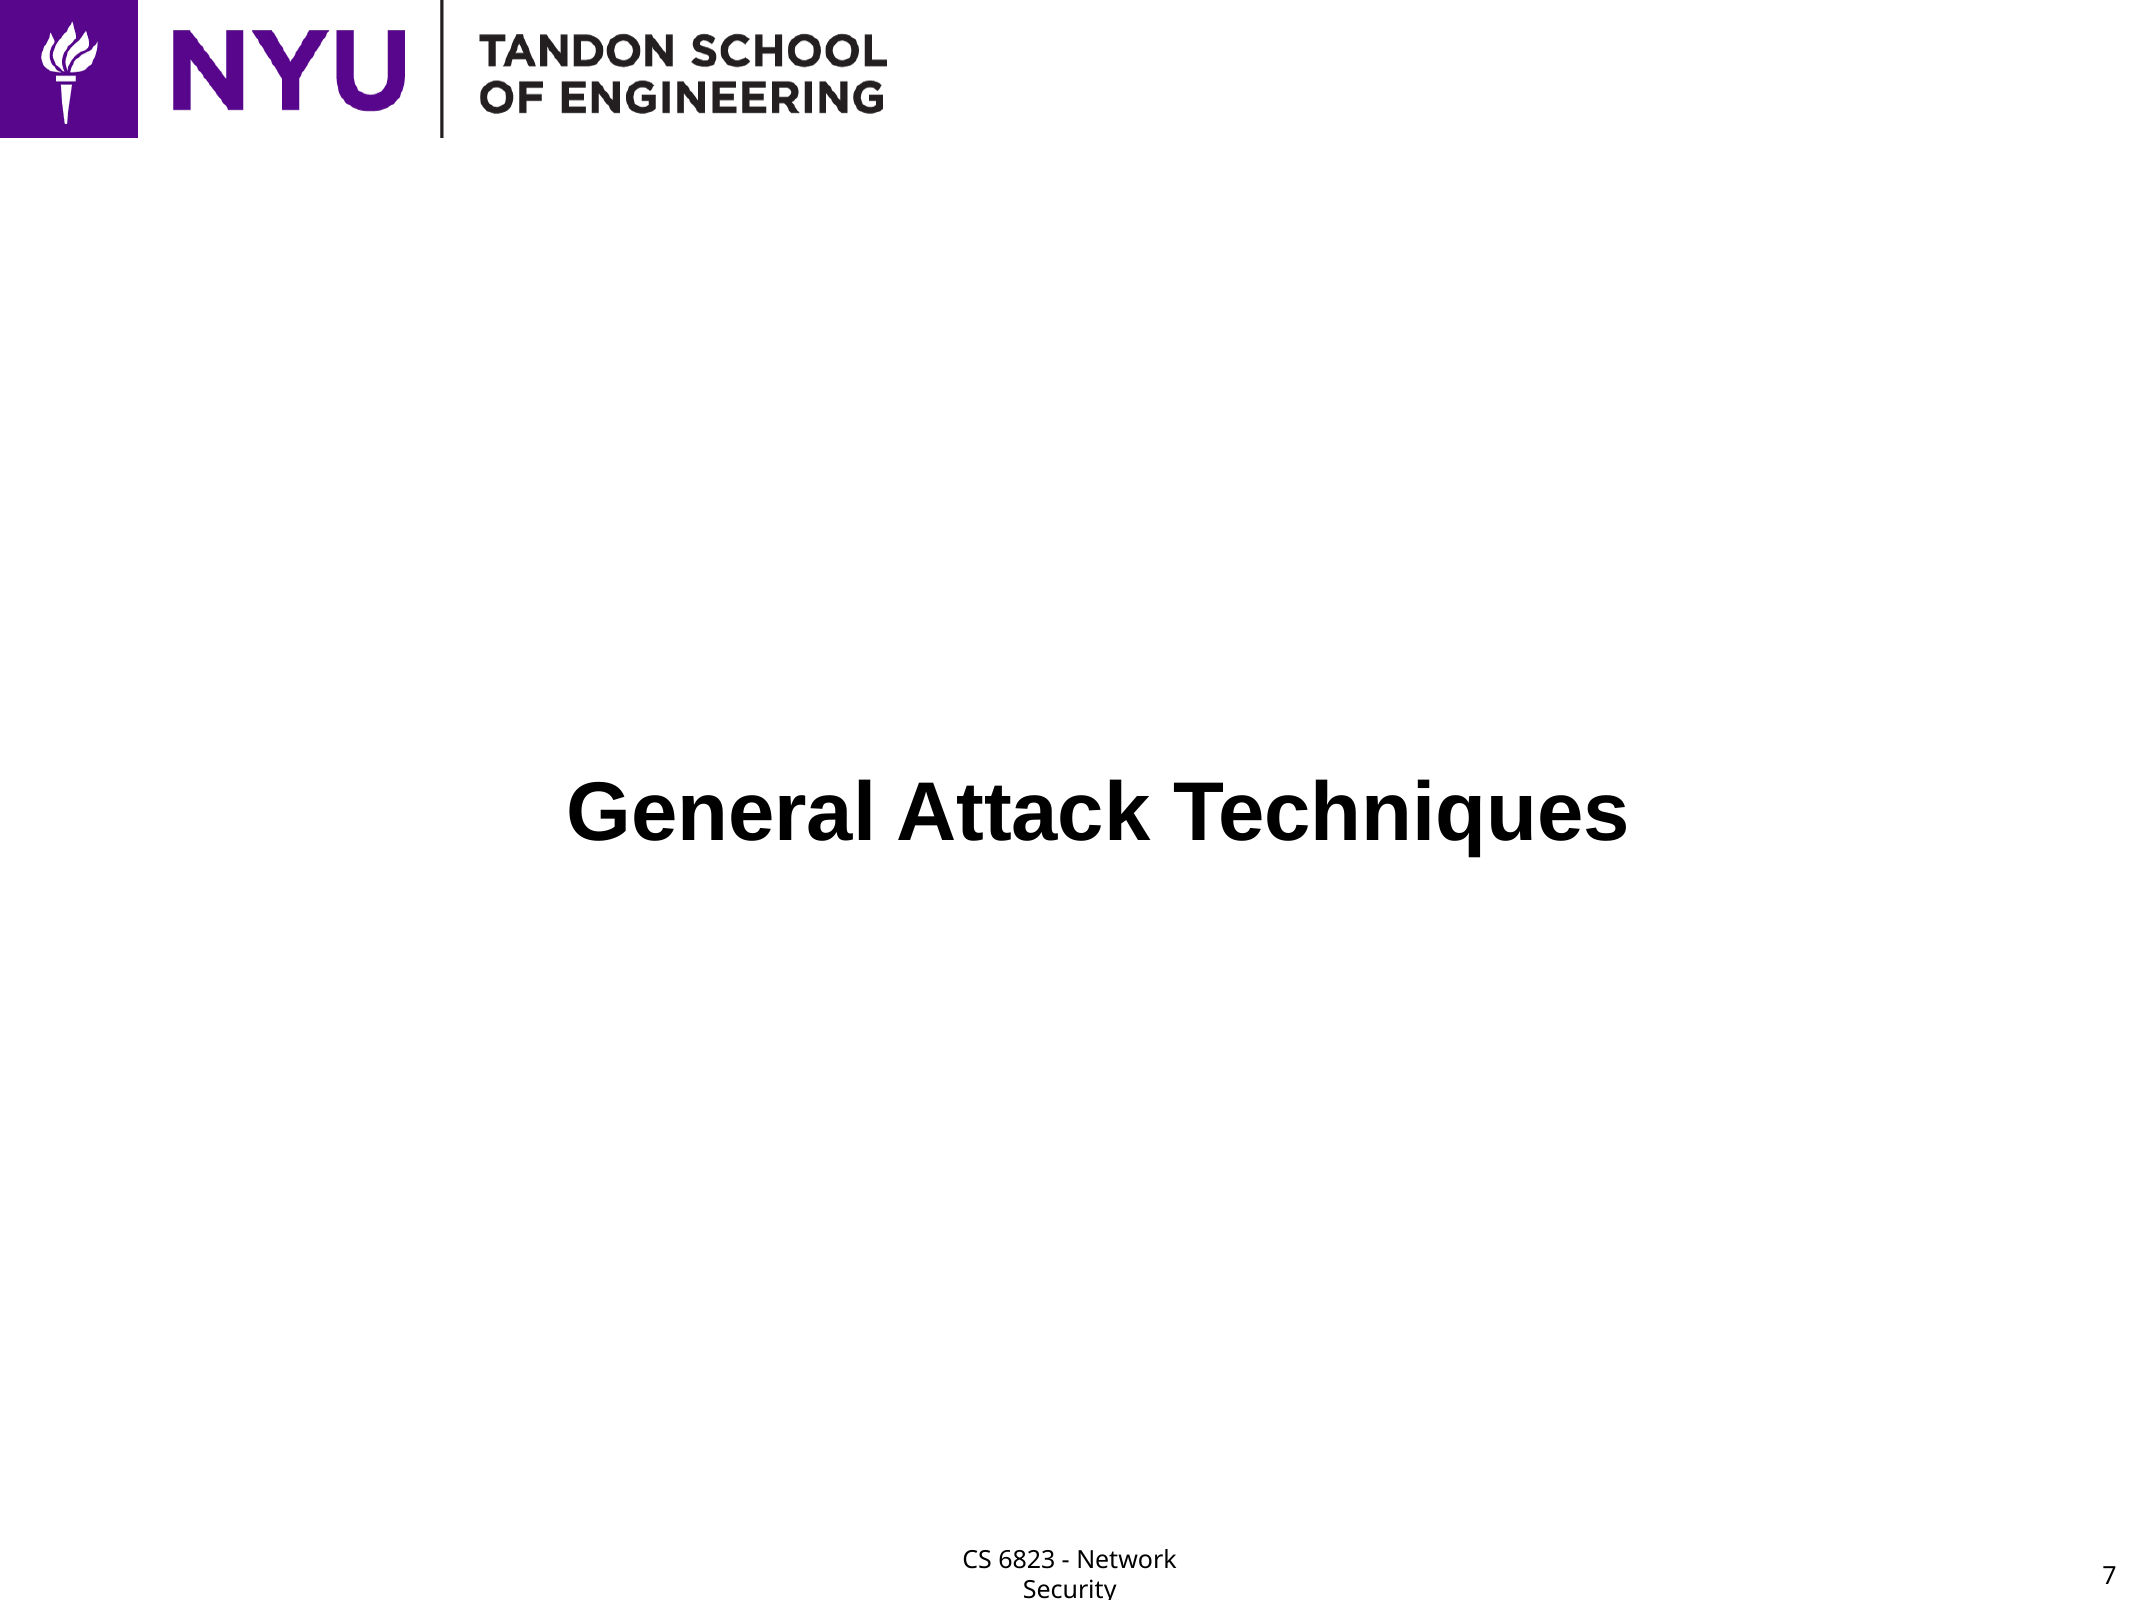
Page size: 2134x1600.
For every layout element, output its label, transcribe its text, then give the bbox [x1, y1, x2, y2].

title General Attack Techniques [191, 750, 2005, 1068]
picture [0, 0, 887, 138]
slide_number 7 [2086, 1551, 2132, 1599]
